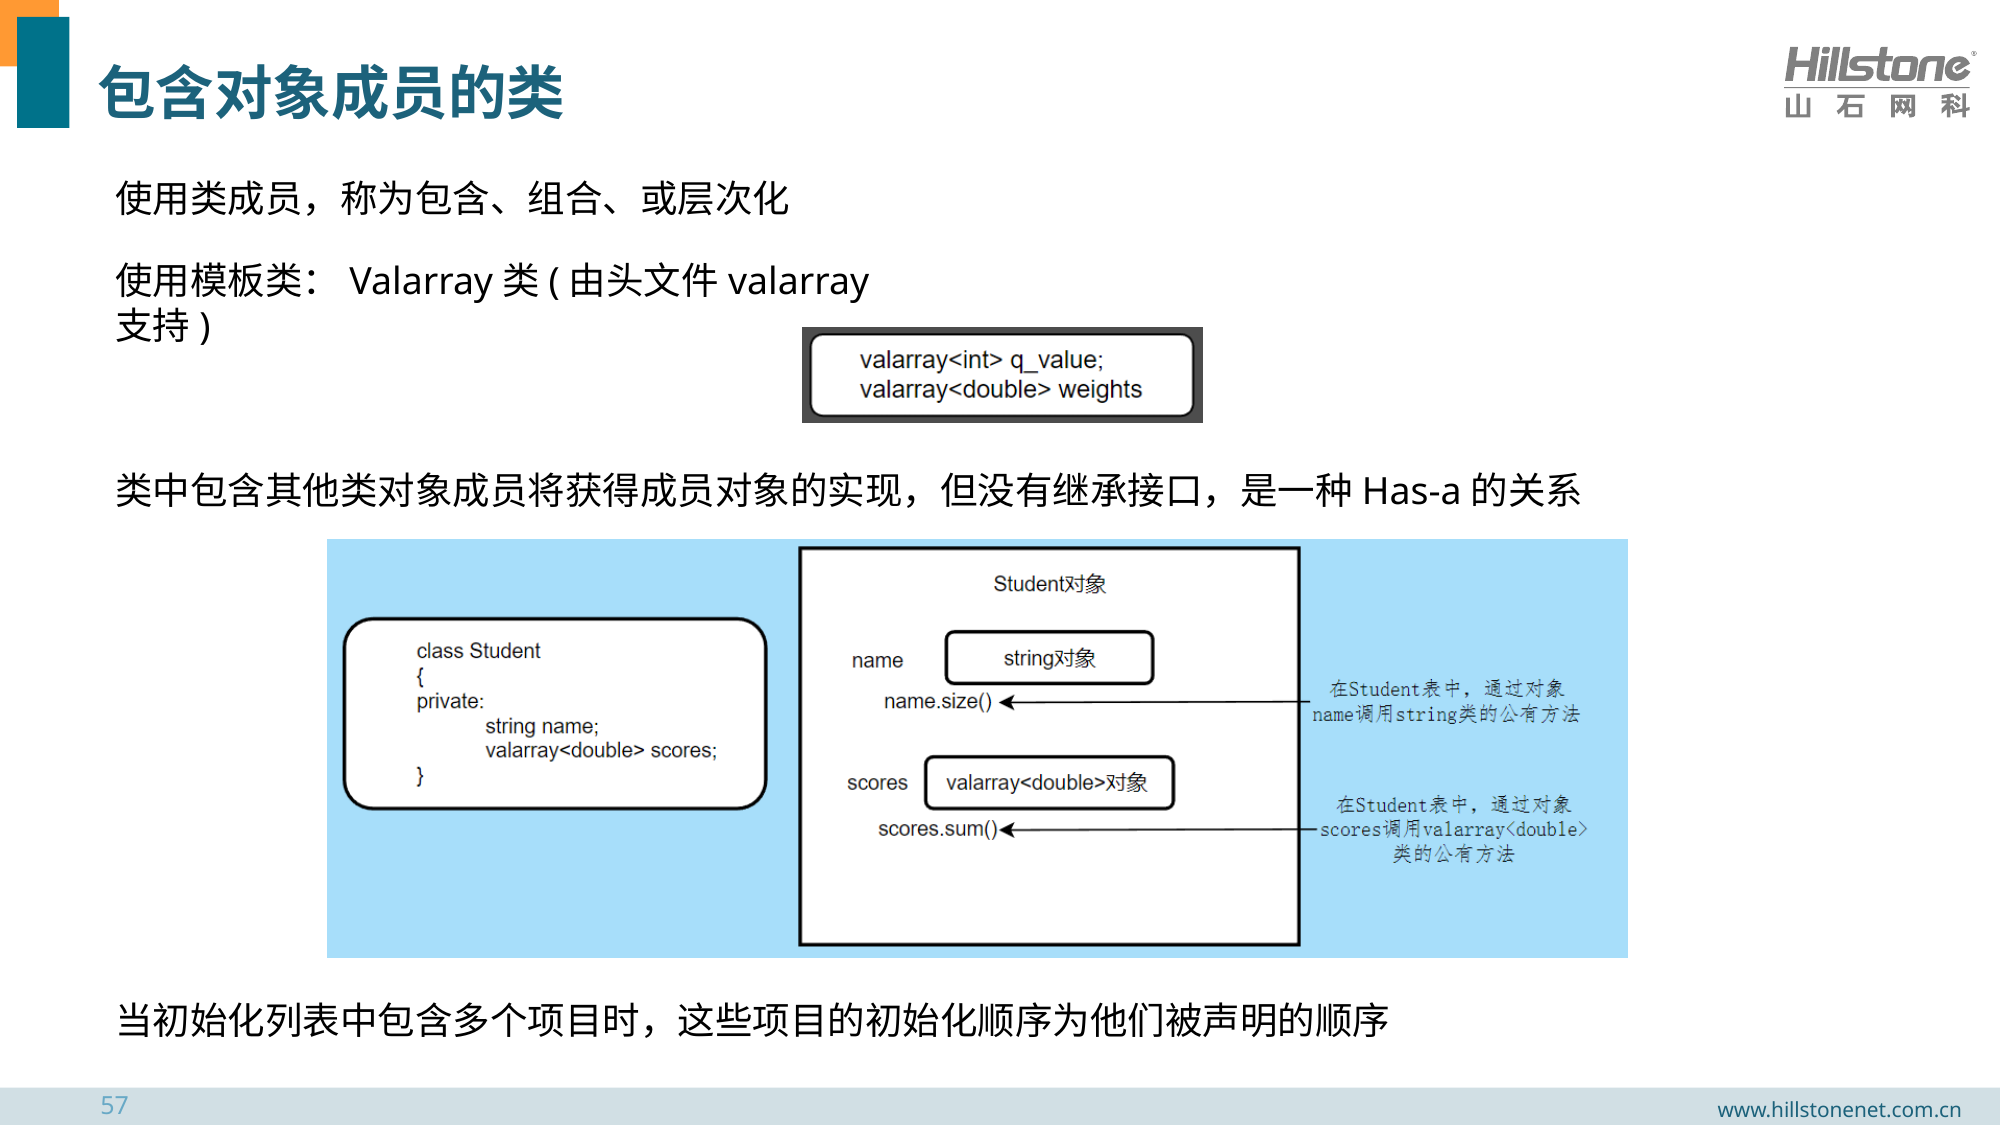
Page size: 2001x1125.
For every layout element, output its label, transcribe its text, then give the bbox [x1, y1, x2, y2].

title 包含对象成员的类 [82, 48, 1782, 135]
slide_number 57 [49, 1087, 180, 1125]
text_box 当初始化列表中包含多个项目时，这些项目的初始化顺序为他们被声明的顺序 [100, 989, 1544, 1049]
text_box 使用模板类：Valarray类(由头文件valarray支持) [100, 249, 902, 400]
picture [327, 539, 1628, 958]
text_box 使用类成员，称为包含、组合、或层次化 [100, 167, 2000, 228]
picture [802, 327, 1203, 423]
text_box 类中包含其他类对象成员将获得成员对象的实现，但没有继承接口，是一种Has-a的关系 [100, 459, 1669, 519]
